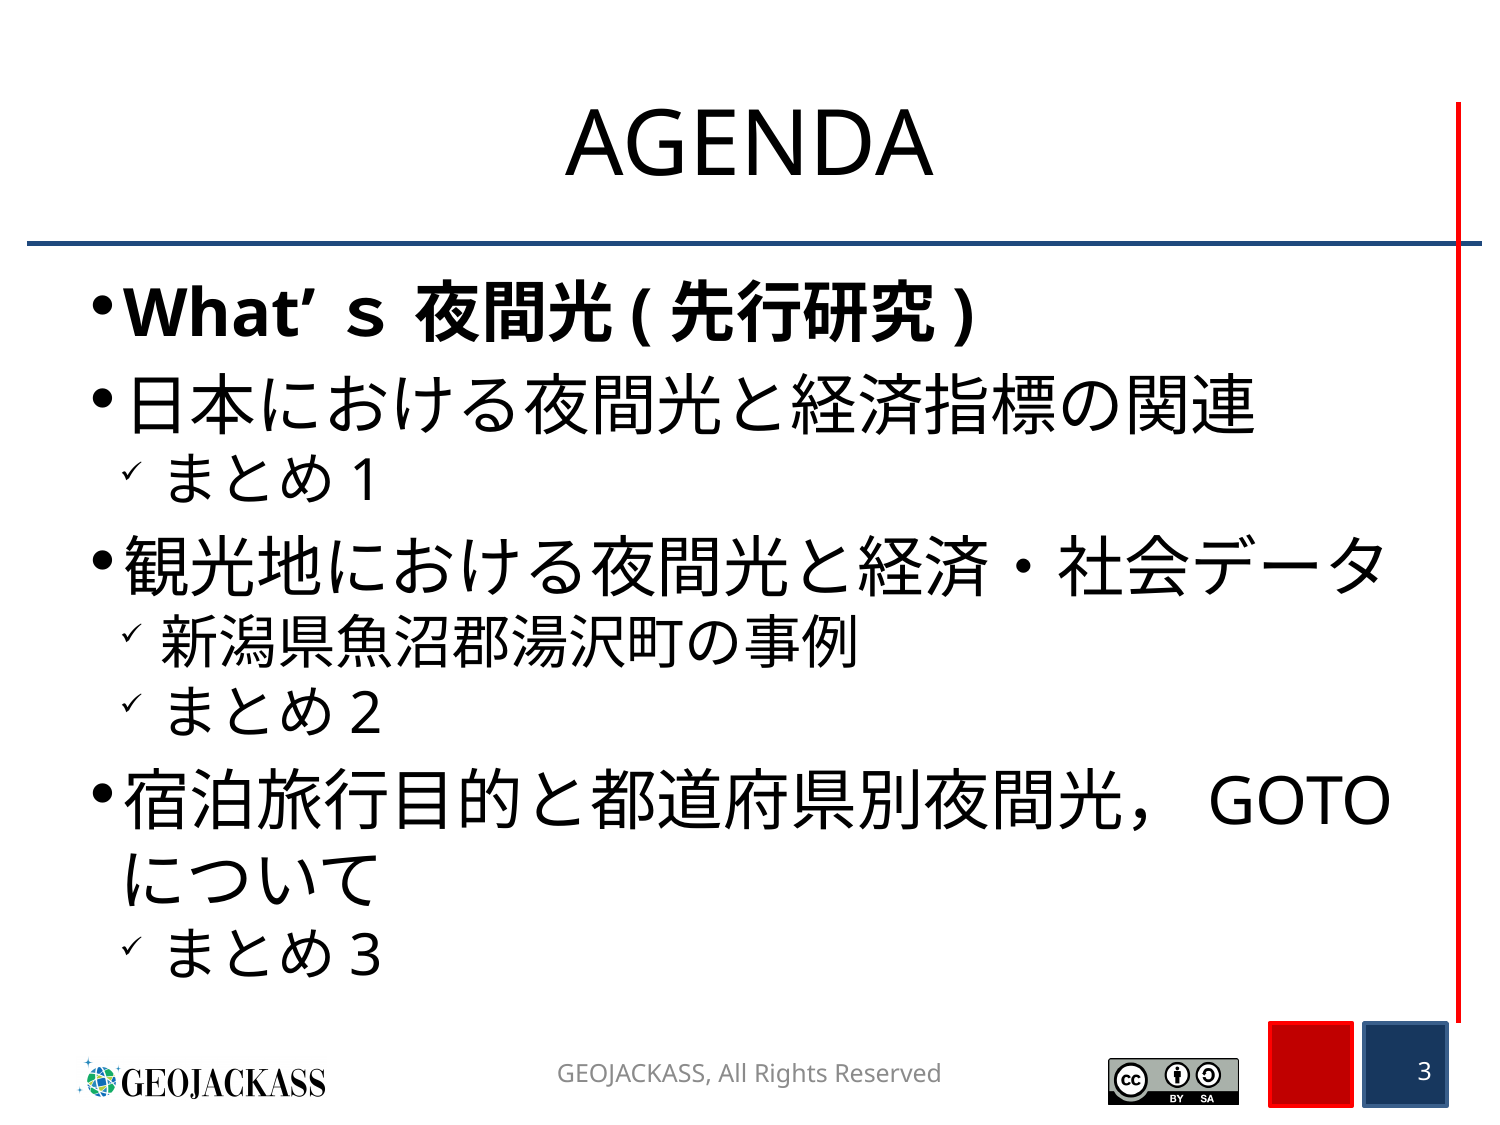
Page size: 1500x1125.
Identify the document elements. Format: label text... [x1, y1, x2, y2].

title AGENDA [75, 45, 1425, 233]
picture [1108, 1058, 1239, 1105]
picture [76, 1056, 327, 1101]
list What’ｓ 夜間光(先行研究) 日本における夜間光と経済指標の関連 まとめ1 観光地における夜間光と経済・社会データ 新潟県魚沼郡湯沢町の事例 まとめ2 宿泊旅行目的と都道府県別夜間光，GOTOについて まとめ3 [75, 262, 1425, 1005]
footer GEOJACKASS, All Rights Reserved [512, 1042, 988, 1103]
